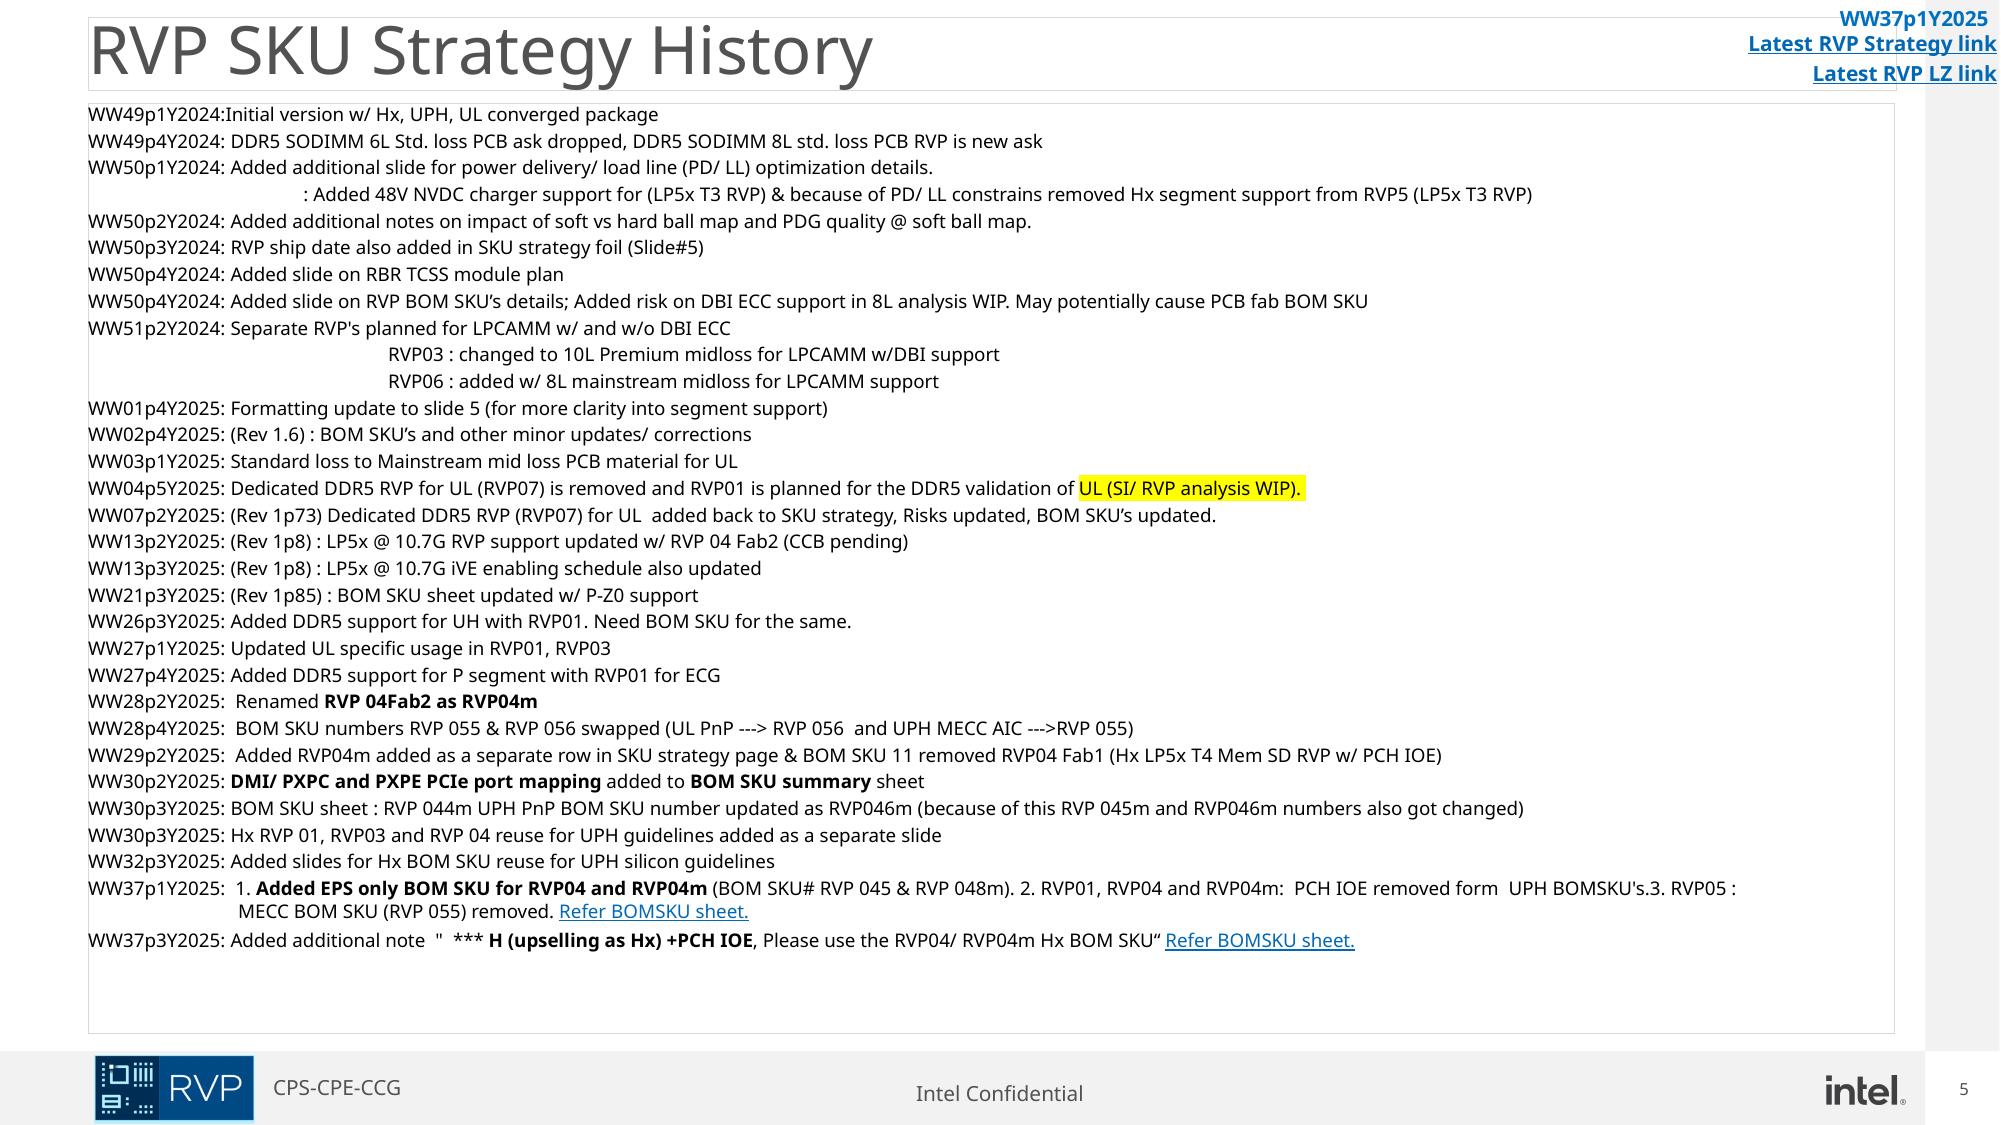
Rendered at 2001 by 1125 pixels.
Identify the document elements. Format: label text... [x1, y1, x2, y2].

text_box Latest RVP LZ link [1780, 53, 2000, 94]
picture [1826, 1075, 1906, 1105]
text_box WW37p1Y2025 [1757, 5, 1989, 23]
text_box Latest RVP Strategy link [1679, 23, 2000, 64]
title RVP SKU Strategy History [87, 16, 1780, 91]
picture [94, 1055, 255, 1124]
list WW49p1Y2024:Initial version w/ Hx, UPH, UL converged package WW49p4Y2024: DDR5 SODIMM 6L Std. loss PCB ask dropped, DDR5 SODIMM 8L std. loss PCB RVP is new ask WW50p1Y2024: Added additional slide for power delivery/ load line (PD/ LL) optimization details. : Added 48V NVDC charger support for (LP5x T3 RVP) & because of PD/ LL constrains removed Hx segment support from RVP5 (LP5x T3 RVP) WW50p2Y2024: Added additional notes on impact of soft vs hard ball map and PDG quality @ soft ball map. WW50p3Y2024: RVP ship date also added in SKU strategy foil (Slide#5) WW50p4Y2024: Added slide on RBR TCSS module plan WW50p4Y2024: Added slide on RVP BOM SKU’s details; Added risk on DBI ECC support in 8L analysis WIP. May potentially cause PCB fab BOM SKU WW51p2Y2024: Separate RVP's planned for LPCAMM w/ and w/o DBI ECC RVP03 : changed to 10L Premium midloss for LPCAMM w/DBI support RVP06 : added w/ 8L mainstream midloss for LPCAMM support WW01p4Y2025: Formatting update to slide 5 (for more clarity into segment support) WW02p4Y2025: (Rev 1.6) : BOM SKU’s and other minor updates/ corrections WW03p1Y2025: Standard loss to Mainstream mid loss PCB material for UL WW04p5Y2025: Dedicated DDR5 RVP for UL (RVP07) is removed and RVP01 is planned for the DDR5 validation of UL (SI/ RVP analysis WIP). WW07p2Y2025: (Rev 1p73) Dedicated DDR5 RVP (RVP07) for UL added back to SKU strategy, Risks updated, BOM SKU’s updated. WW13p2Y2025: (Rev 1p8) : LP5x @ 10.7G RVP support updated w/ RVP 04 Fab2 (CCB pending) WW13p3Y2025: (Rev 1p8) : LP5x @ 10.7G iVE enabling schedule also updated WW21p3Y2025: (Rev 1p85) : BOM SKU sheet updated w/ P-Z0 support WW26p3Y2025: Added DDR5 support for UH with RVP01. Need BOM SKU for the same. WW27p1Y2025: Updated UL specific usage in RVP01, RVP03 WW27p4Y2025: Added DDR5 support for P segment with RVP01 for ECG WW28p2Y2025: Renamed RVP 04Fab2 as RVP04m WW28p4Y2025: BOM SKU numbers RVP 055 & RVP 056 swapped (UL PnP ---> RVP 056 and UPH MECC AIC --->RVP 055) WW29p2Y2025: Added RVP04m added as a separate row in SKU strategy page & BOM SKU 11 removed RVP04 Fab1 (Hx LP5x T4 Mem SD RVP w/ PCH IOE) WW30p2Y2025: DMI/ PXPC and PXPE PCIe port mapping added to BOM SKU summary sheet WW30p3Y2025: BOM SKU sheet : RVP 044m UPH PnP BOM SKU number updated as RVP046m (because of this RVP 045m and RVP046m numbers also got changed) WW30p3Y2025: Hx RVP 01, RVP03 and RVP 04 reuse for UPH guidelines added as a separate slide WW32p3Y2025: Added slides for Hx BOM SKU reuse for UPH silicon guidelines WW37p1Y2025: 1. Added EPS only BOM SKU for RVP04 and RVP04m (BOM SKU# RVP 045 & RVP 048m). 2. RVP01, RVP04 and RVP04m: PCH IOE removed form UPH BOMSKU's.3. RVP05 : MECC BOM SKU (RVP 055) removed. Refer BOMSKU sheet. WW37p3Y2025: Added additional note " *** H (upselling as Hx) +PCH IOE, Please use the RVP04/ RVP04m Hx BOM SKU“ Refer BOMSKU sheet. [87, 102, 1895, 1034]
